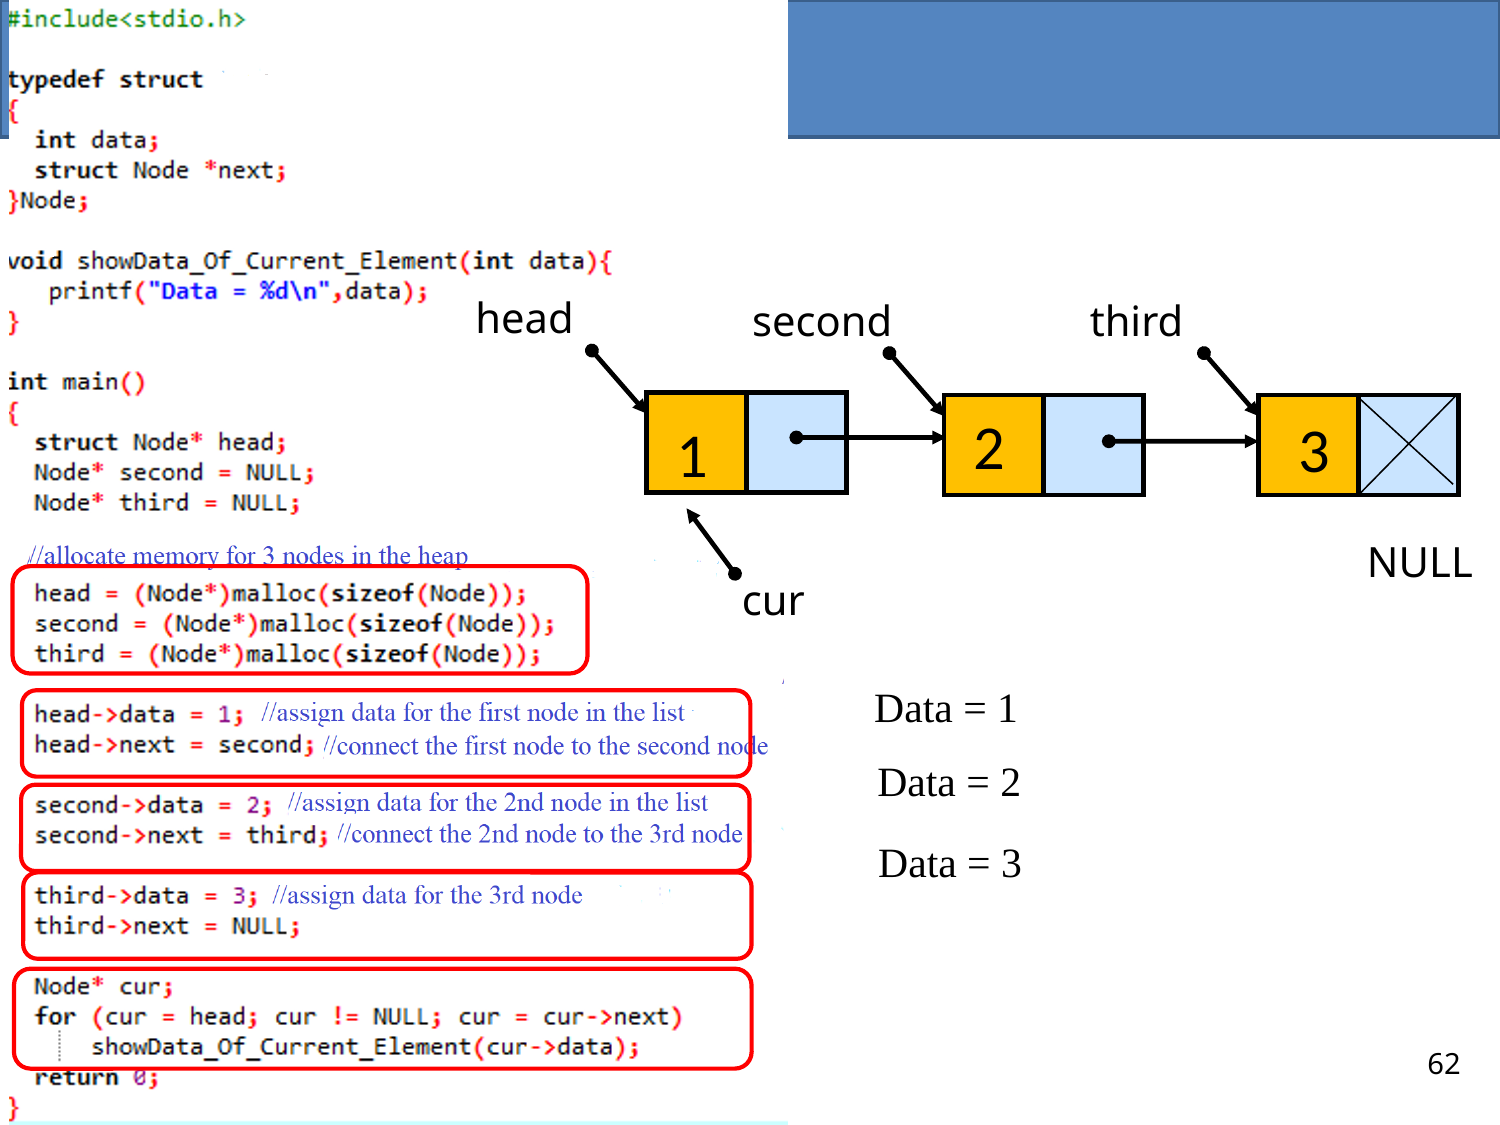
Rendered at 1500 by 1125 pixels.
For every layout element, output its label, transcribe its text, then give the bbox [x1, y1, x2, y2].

text_box Data = 3 [863, 827, 1133, 893]
text_box Data = 2 [862, 746, 1132, 812]
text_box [734, 287, 1047, 496]
text_box NULL [1352, 528, 1500, 594]
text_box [437, 284, 847, 493]
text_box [685, 508, 861, 632]
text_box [1049, 287, 1459, 496]
picture [9, 0, 788, 1125]
text_box Data = 1 [859, 673, 1129, 739]
slide_number 62 [1412, 1037, 1488, 1098]
